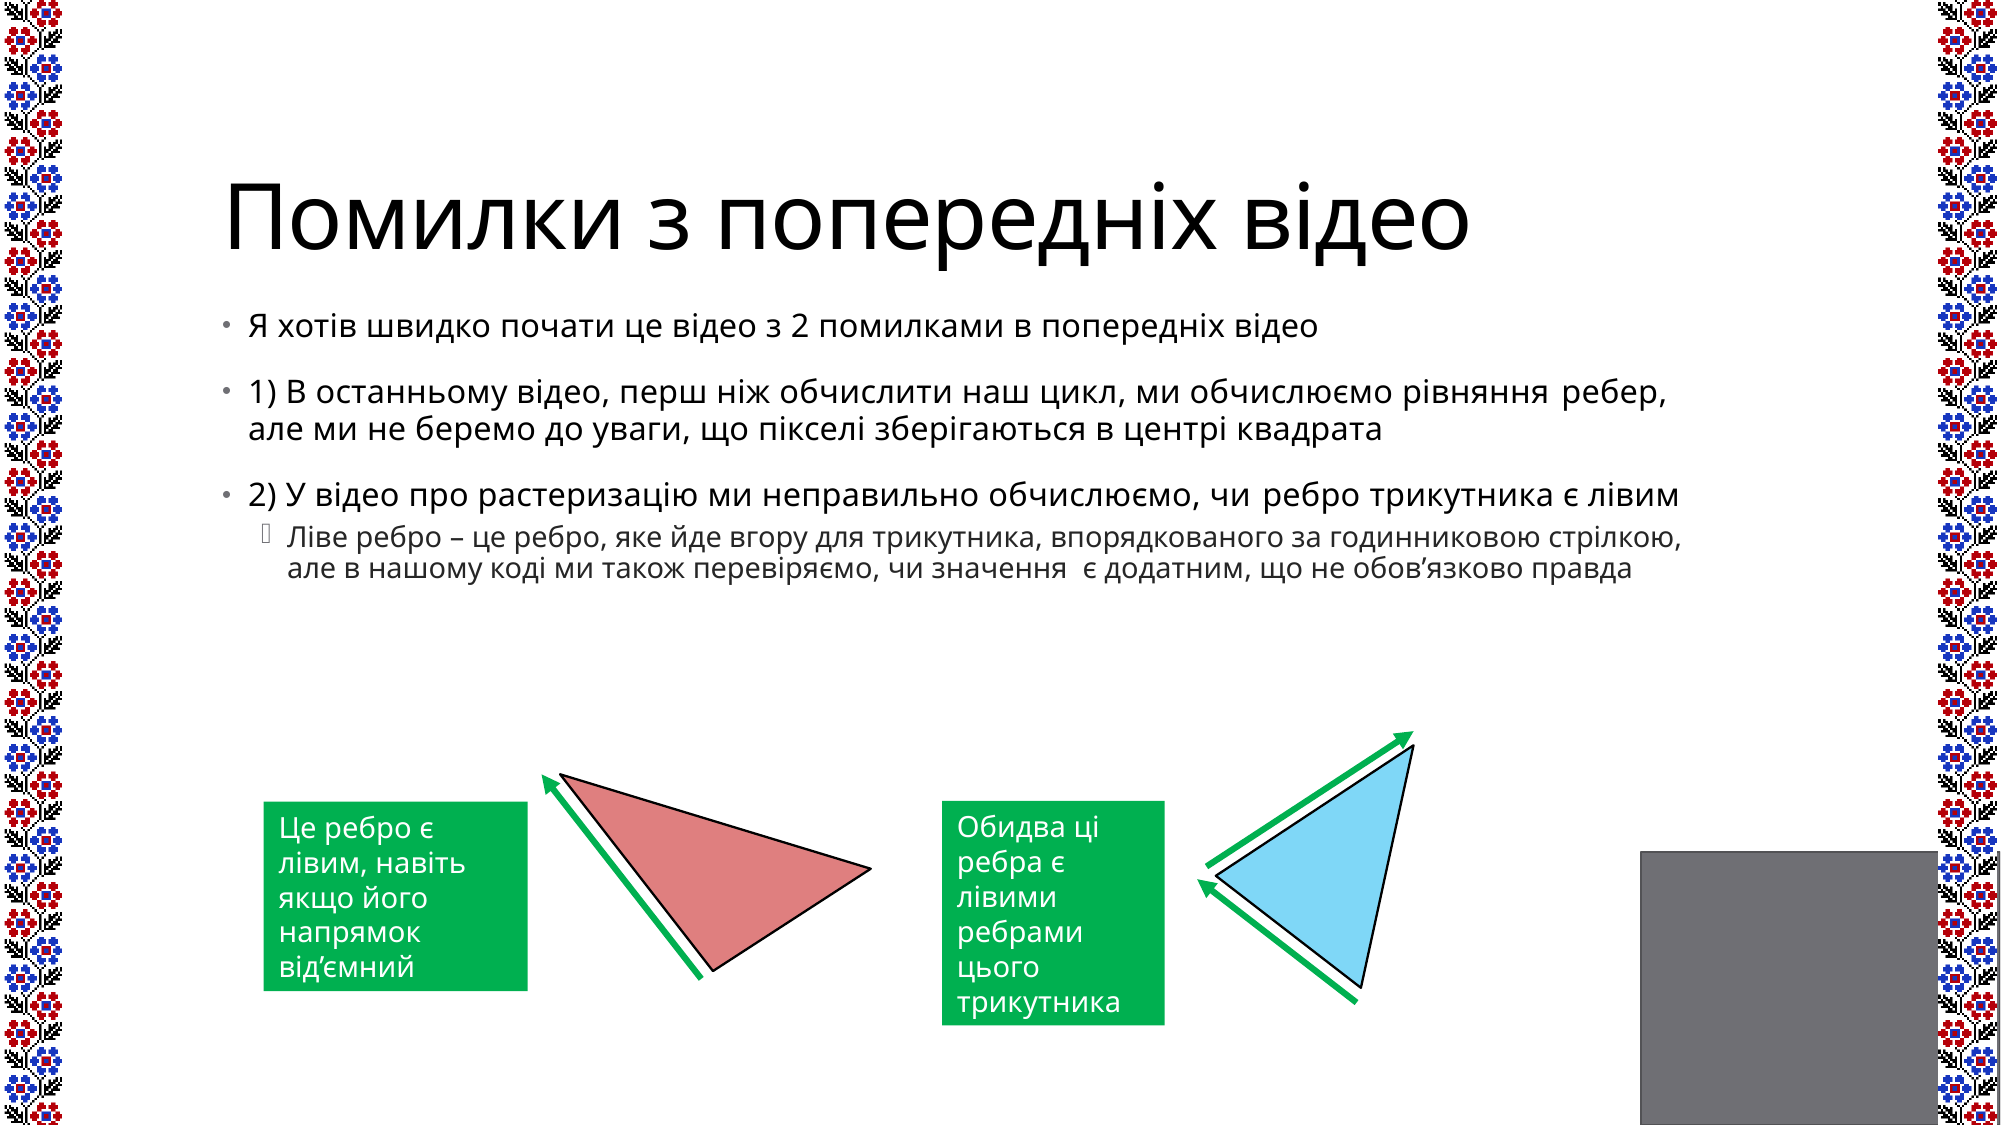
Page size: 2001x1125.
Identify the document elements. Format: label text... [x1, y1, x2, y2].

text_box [1196, 878, 1357, 1003]
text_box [1206, 730, 1414, 867]
picture [4, 0, 62, 1125]
title Помилки з попередніх відео [206, 60, 1797, 278]
text_box Обидва ці ребра є лівими ребрами цього трикутника [942, 800, 1165, 1026]
text_box [1361, 877, 1387, 984]
picture [1938, 0, 1997, 1125]
text_box [708, 818, 872, 973]
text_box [541, 774, 702, 980]
